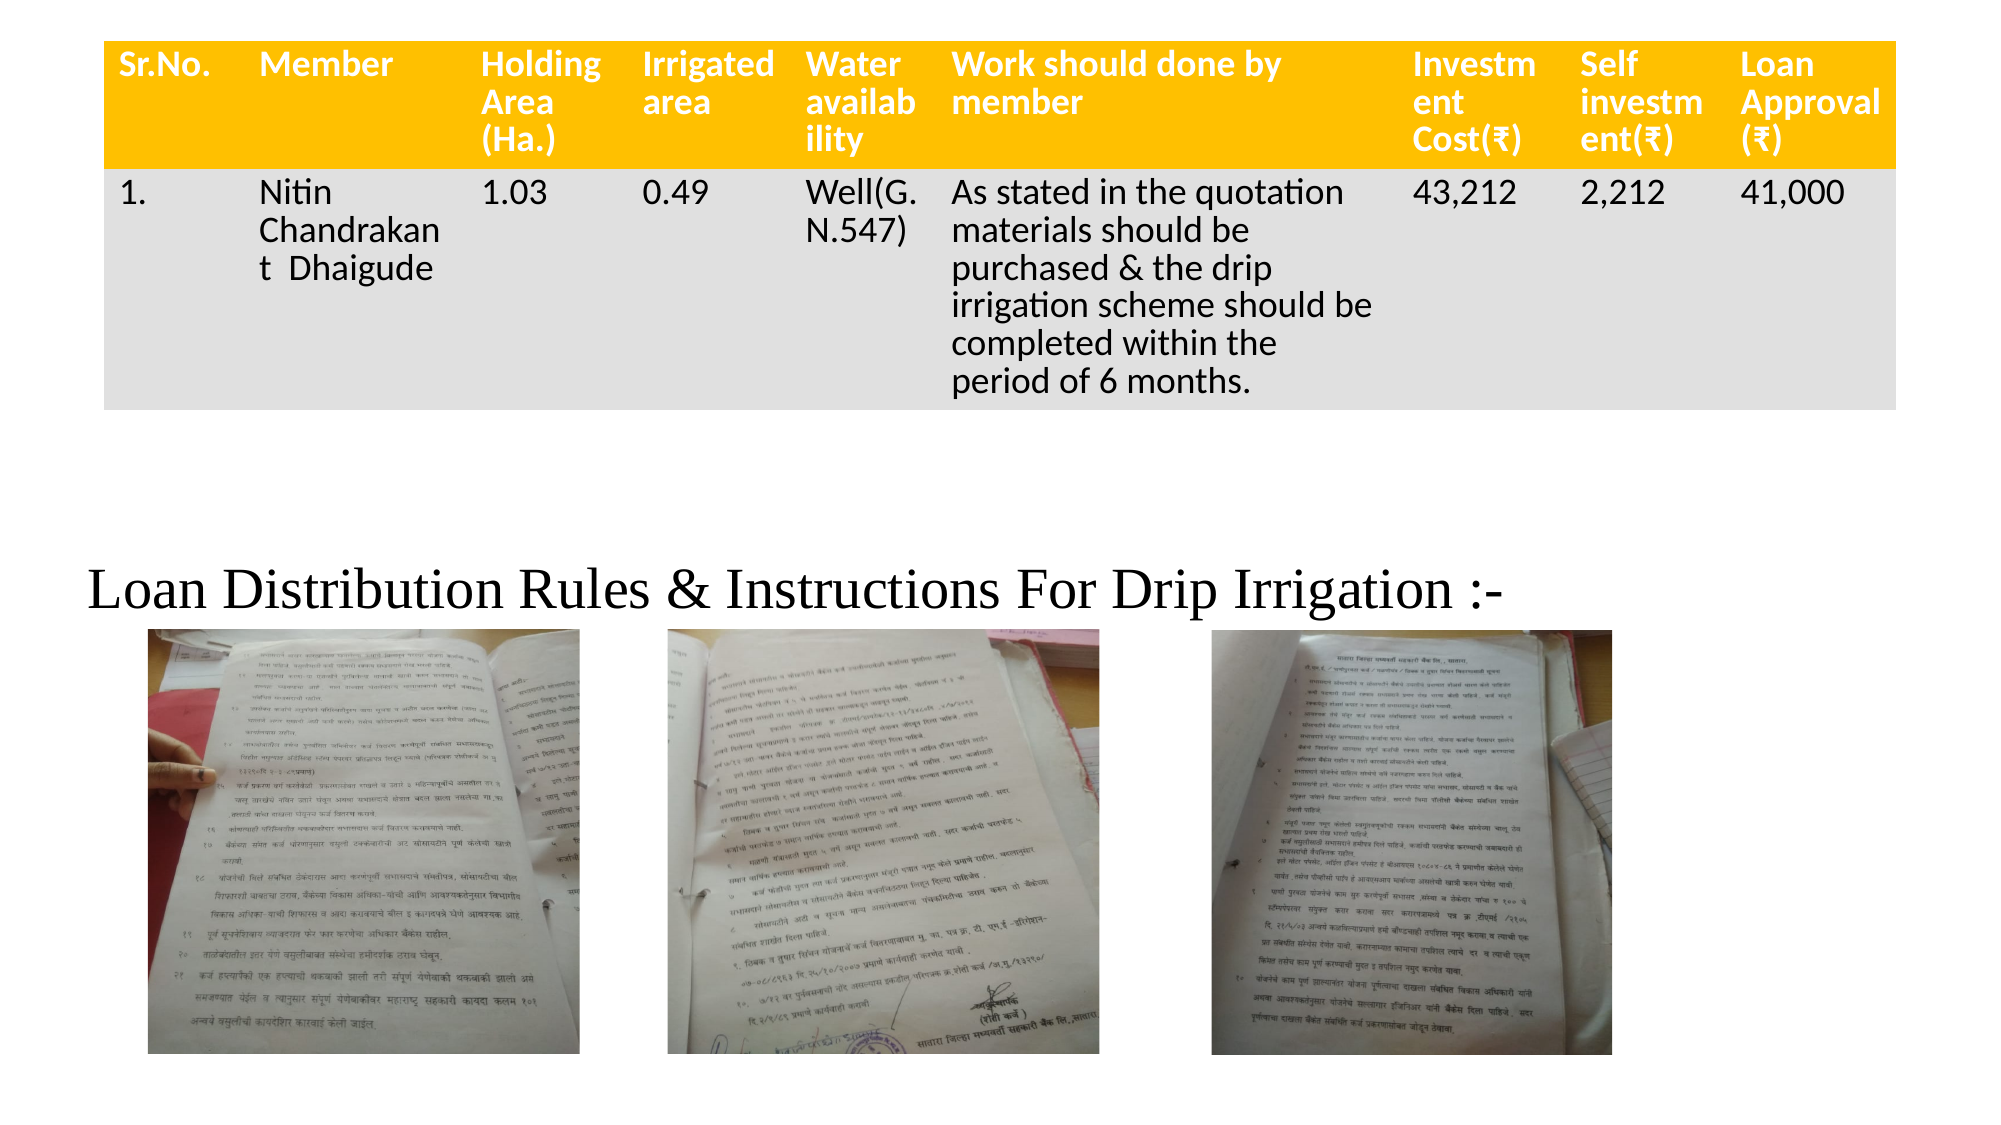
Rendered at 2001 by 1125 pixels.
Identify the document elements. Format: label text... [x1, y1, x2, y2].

table_header Self investment(₹) [1565, 41, 1726, 169]
table_cell 43,212 [1398, 169, 1565, 410]
table_header Irrigated area [628, 41, 791, 169]
picture [667, 629, 1100, 1054]
table_cell 41,000 [1726, 169, 1896, 410]
list Loan Distribution Rules & Instructions For Drip Irrigation :- [72, 40, 1883, 1014]
table_cell Nitin Chandrakant Dhaigude [244, 169, 466, 410]
table_header Sr.No. [104, 41, 244, 169]
table_header Work should done by member [936, 41, 1398, 169]
picture [1199, 630, 1625, 1055]
table_cell As stated in the quotation materials should be purchased & the drip irrigation scheme should be completed within the period of 6 months. [936, 169, 1398, 410]
table_cell 1. [104, 169, 244, 410]
table_cell 0.49 [628, 169, 791, 410]
table_header Loan Approval(₹) [1726, 41, 1896, 169]
table_cell 2,212 [1565, 169, 1726, 410]
table_header Investment Cost(₹) [1398, 41, 1565, 169]
table_cell Well(G.N.547) [791, 169, 936, 410]
picture [147, 629, 580, 1054]
table_header Water availability [791, 41, 936, 169]
table_header Holding Area (Ha.) [466, 41, 628, 169]
table_cell 1.03 [466, 169, 628, 410]
table_header Member [244, 41, 466, 169]
